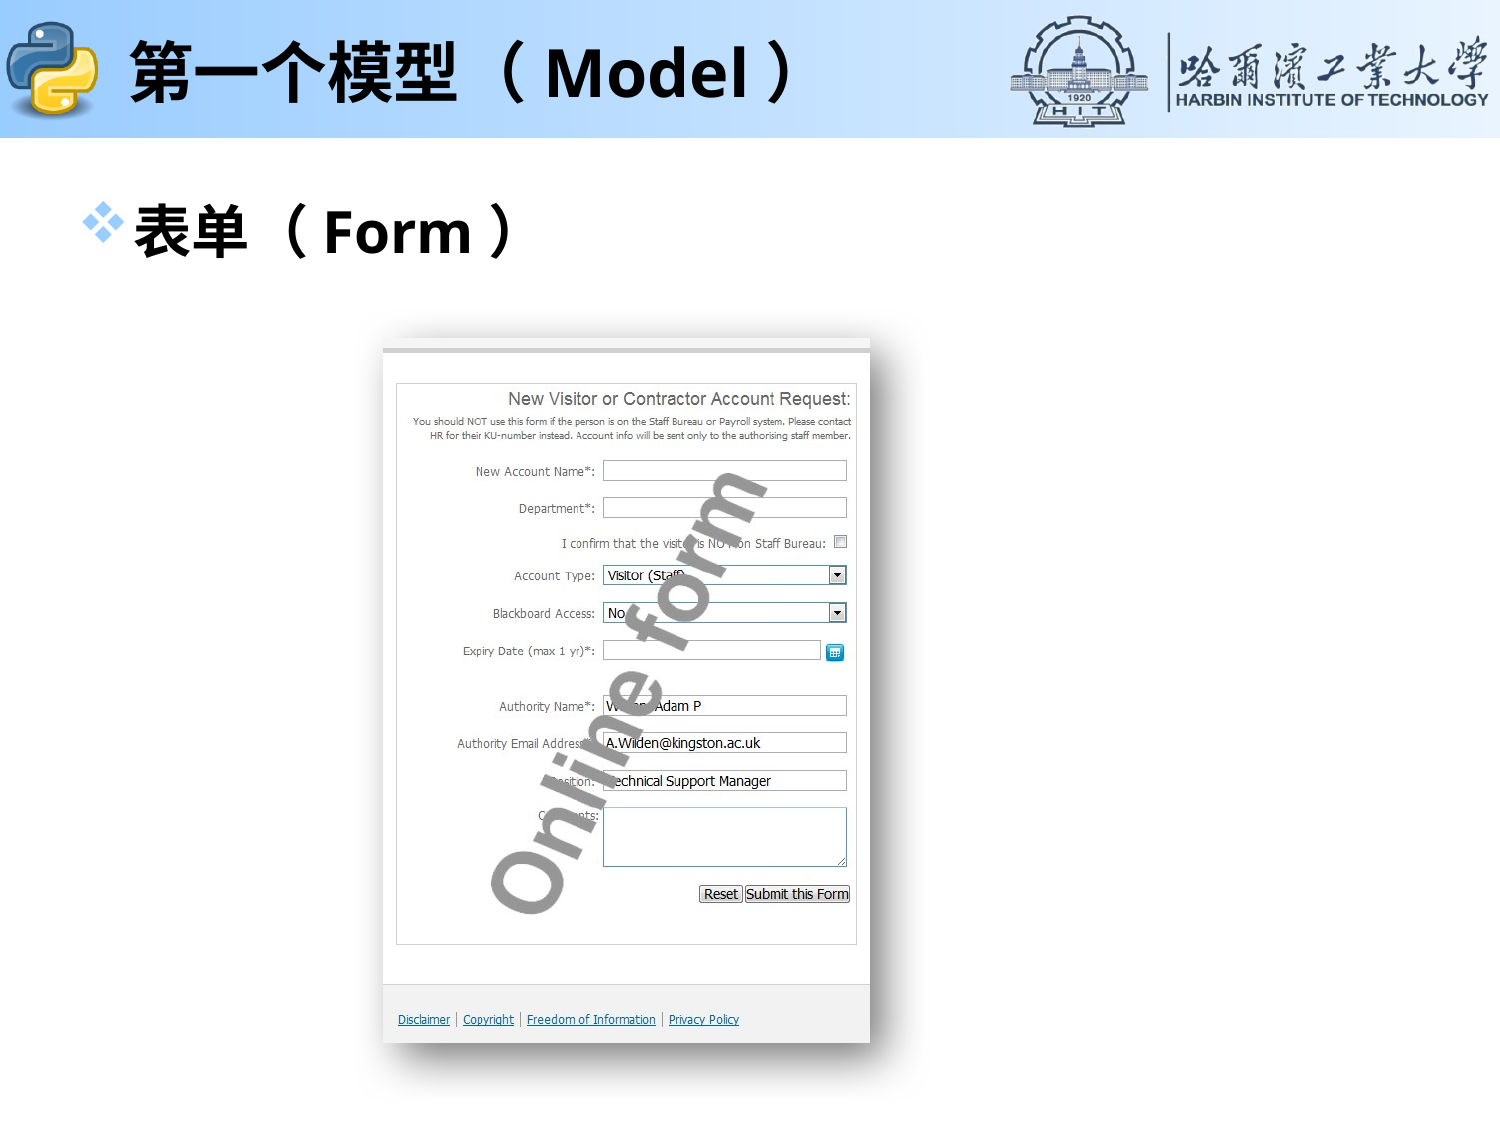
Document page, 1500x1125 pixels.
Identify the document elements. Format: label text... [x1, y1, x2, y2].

list 表单（Form） [62, 187, 1450, 1000]
picture [383, 337, 870, 1044]
title 第一个模型（Model） [112, 20, 1334, 121]
picture [1000, 4, 1500, 138]
picture [0, 19, 104, 123]
